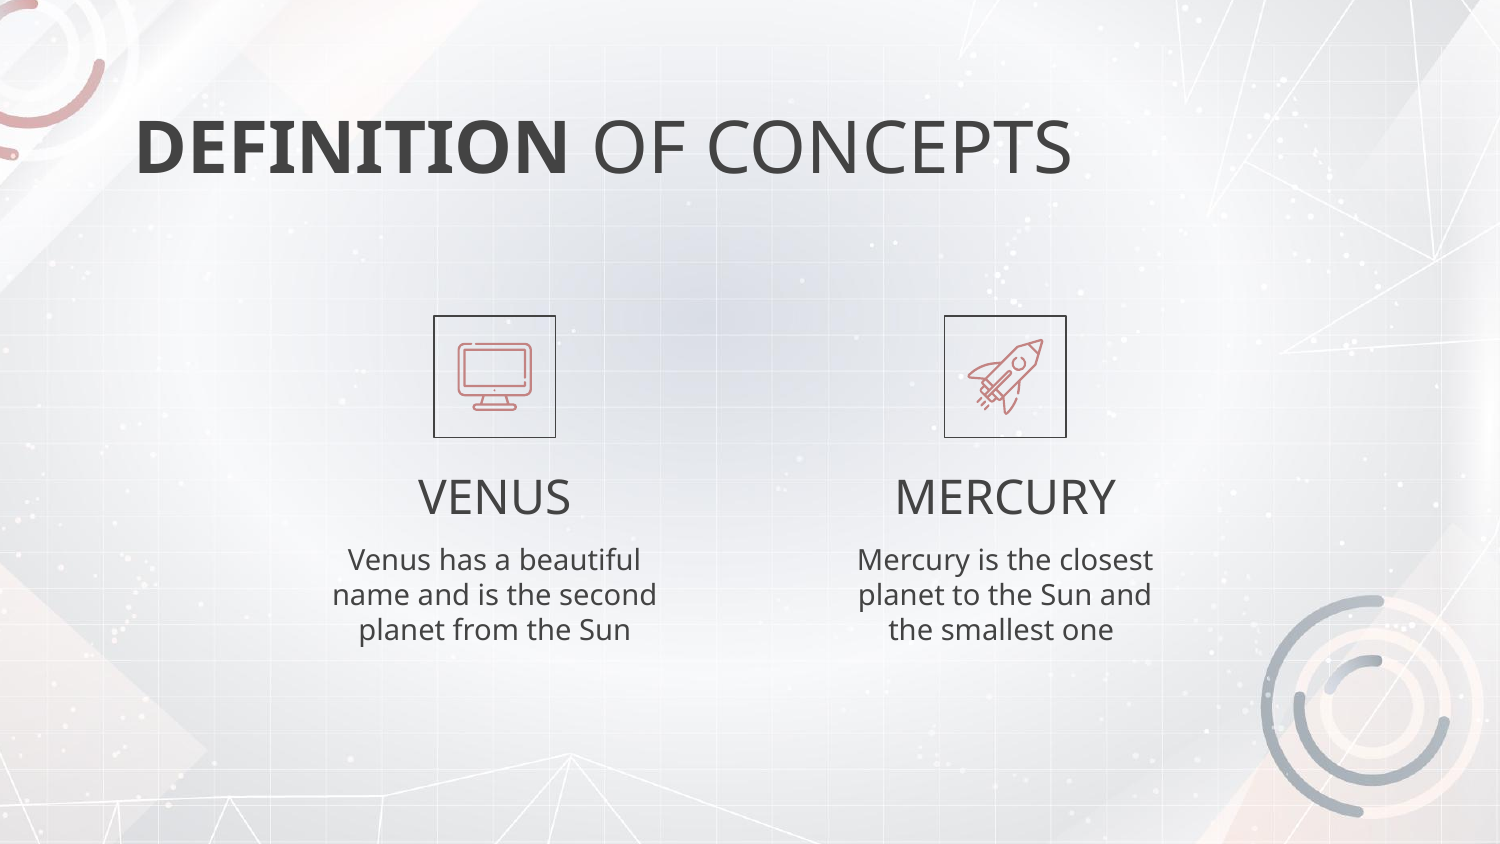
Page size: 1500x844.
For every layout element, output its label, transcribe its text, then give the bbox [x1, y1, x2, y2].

text_box [434, 316, 556, 438]
title DEFINITION OF CONCEPTS [118, 85, 1382, 180]
picture [0, 0, 1500, 844]
text_box [944, 316, 1066, 438]
subtitle MERCURY [825, 471, 1185, 539]
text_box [966, 338, 1044, 416]
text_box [457, 342, 533, 411]
subtitle VENUS [315, 471, 675, 539]
subtitle Venus has a beautiful name and is the second planet from the Sun [315, 539, 675, 645]
subtitle Mercury is the closest planet to the Sun and the smallest one [825, 539, 1185, 645]
